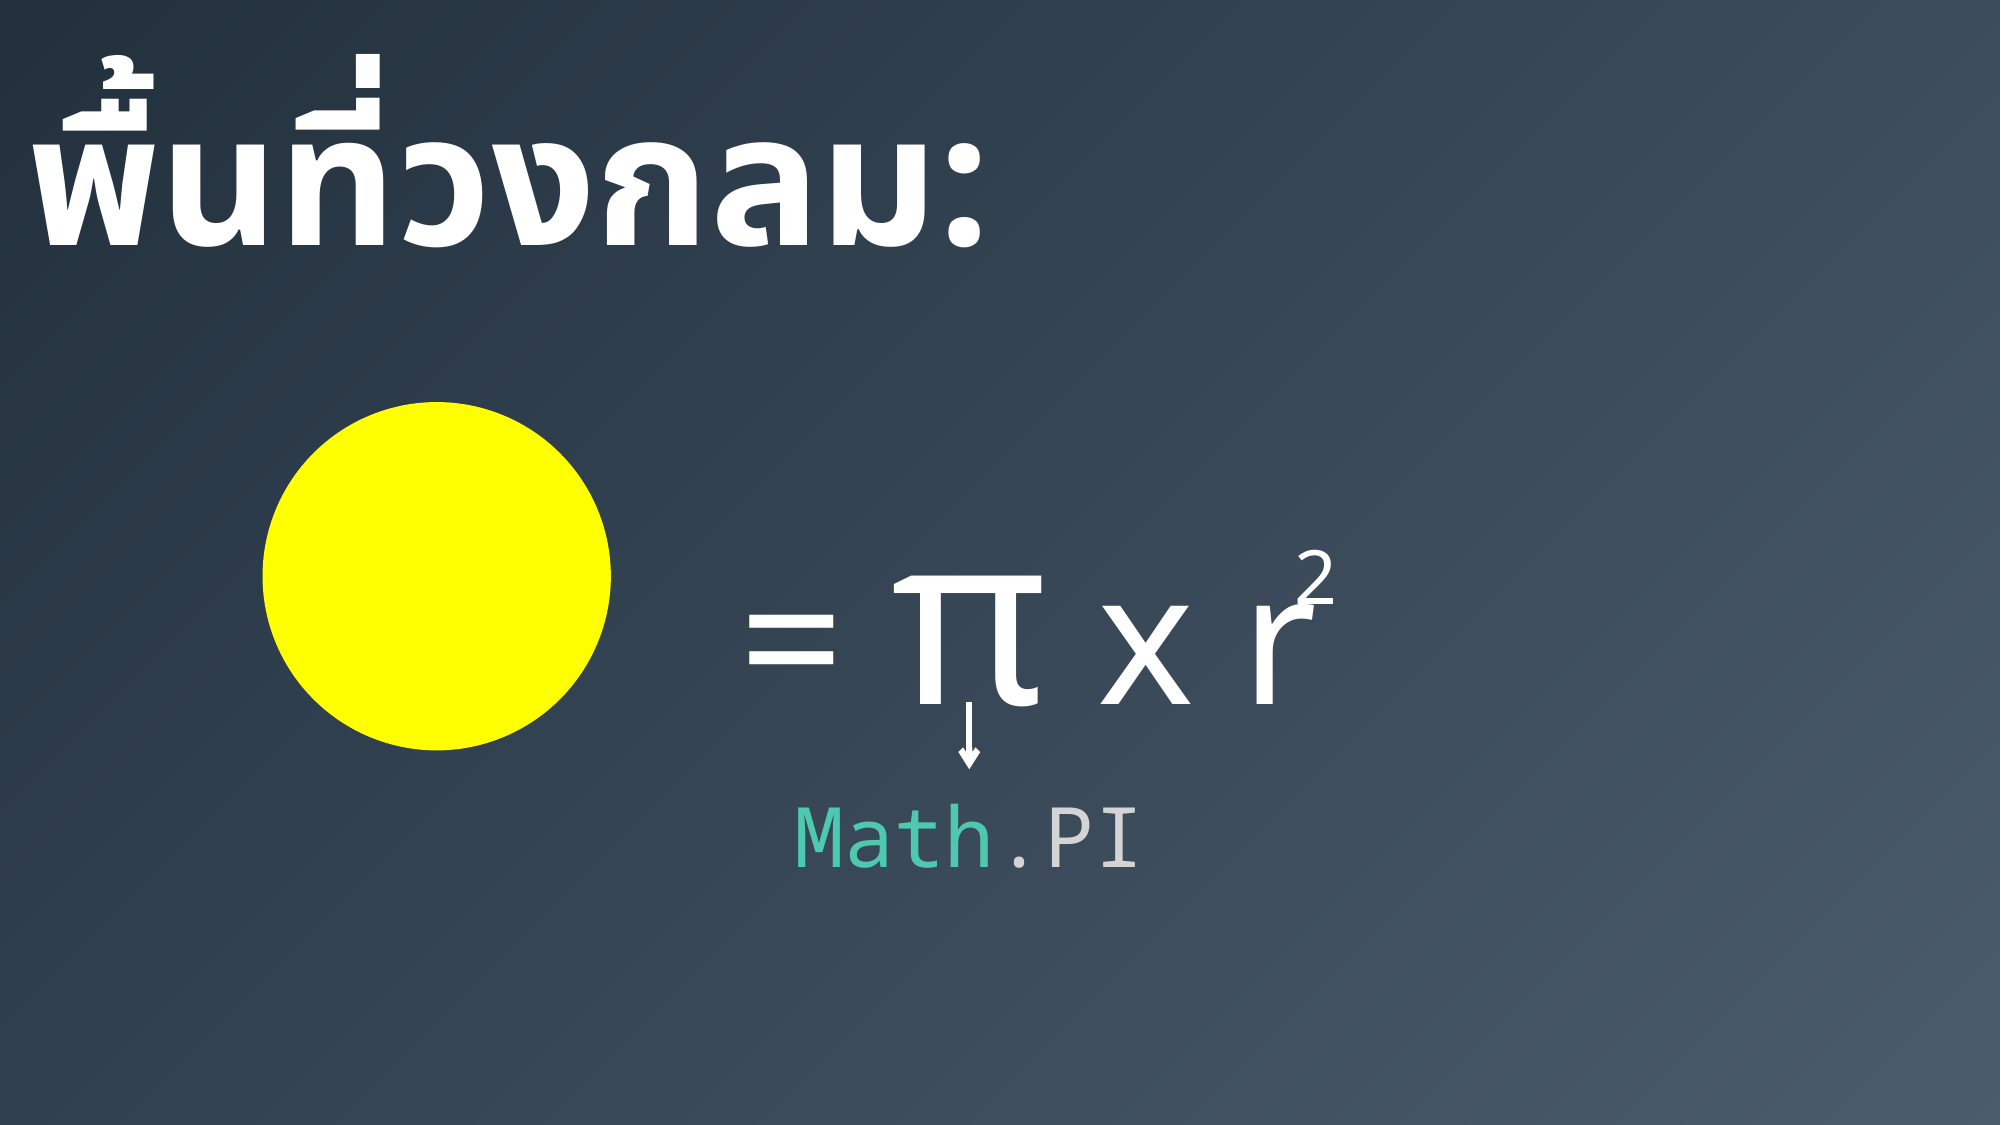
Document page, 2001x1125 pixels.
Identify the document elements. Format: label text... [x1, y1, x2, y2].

text_box = π x r [724, 457, 1333, 760]
text_box 2 [1279, 521, 1353, 627]
text_box [261, 401, 612, 752]
text_box Math.PI [779, 776, 1160, 892]
text_box พื้นที่วงกลม: [12, 54, 1006, 290]
